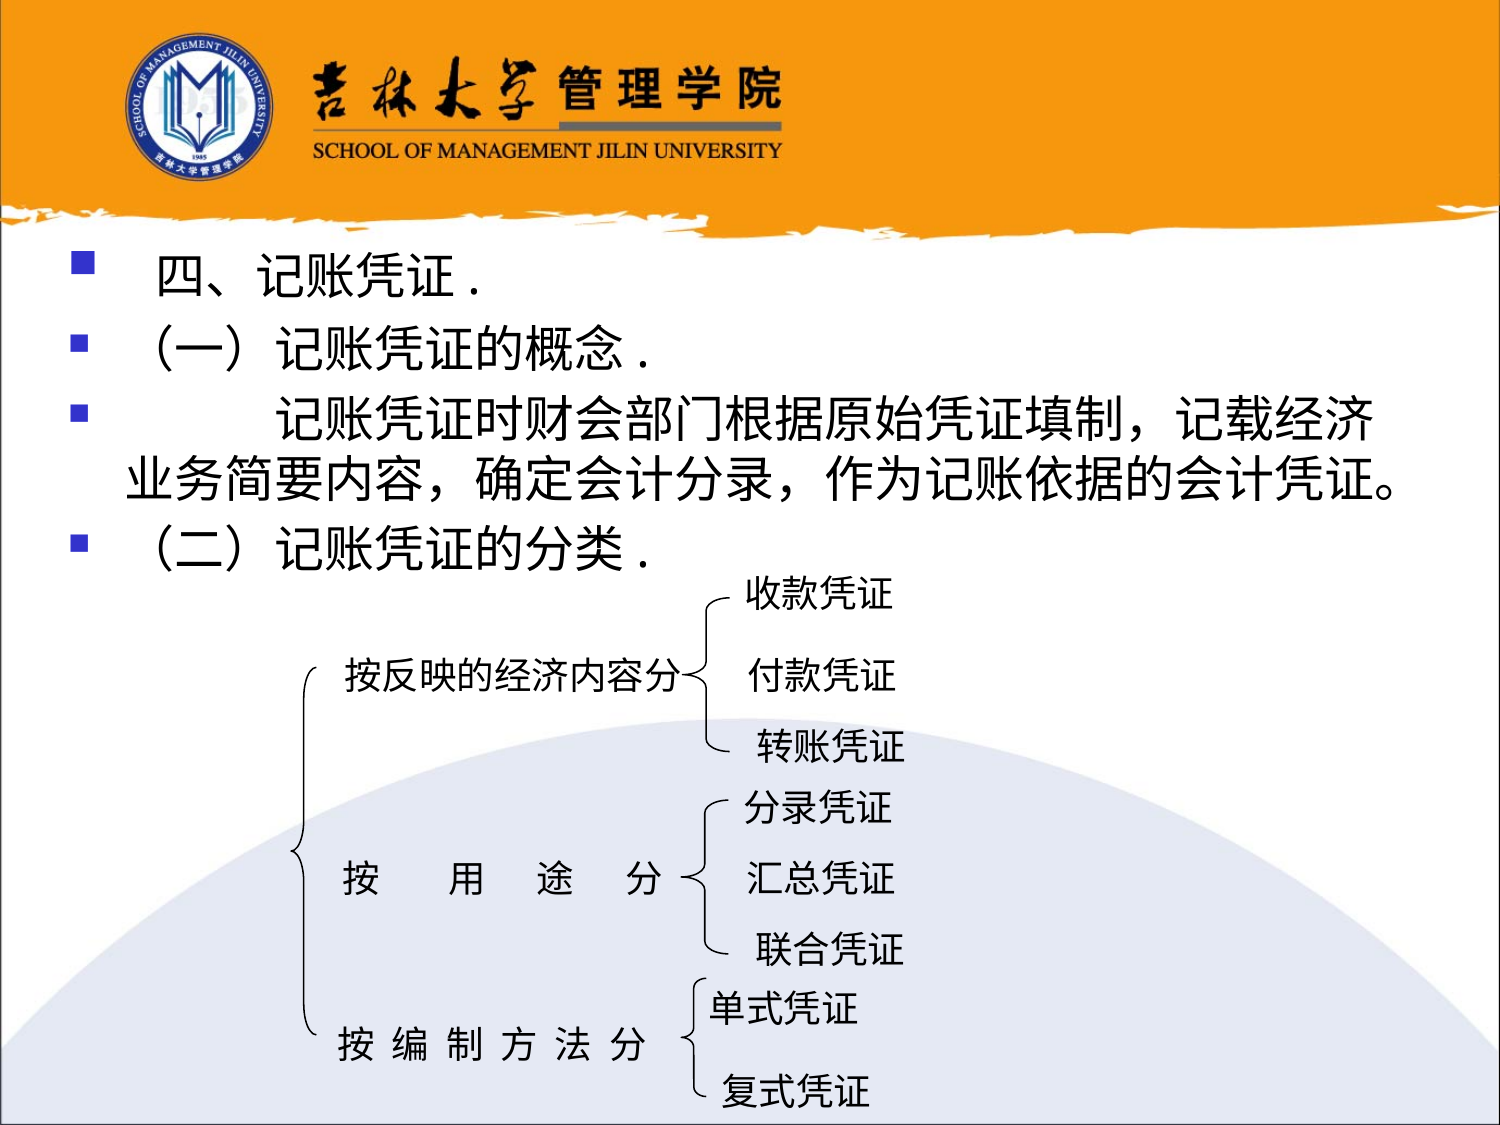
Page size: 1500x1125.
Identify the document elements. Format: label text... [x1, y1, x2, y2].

list 四、记账凭证. （一）记账凭证的概念. 记账凭证时财会部门根据原始凭证填制，记载经济业务简要内容，确定会计分录，作为记账依据的会计凭证。 （二）记账凭证的分类. [52, 219, 1435, 1125]
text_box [194, 562, 1062, 1122]
picture [0, 0, 1500, 1125]
